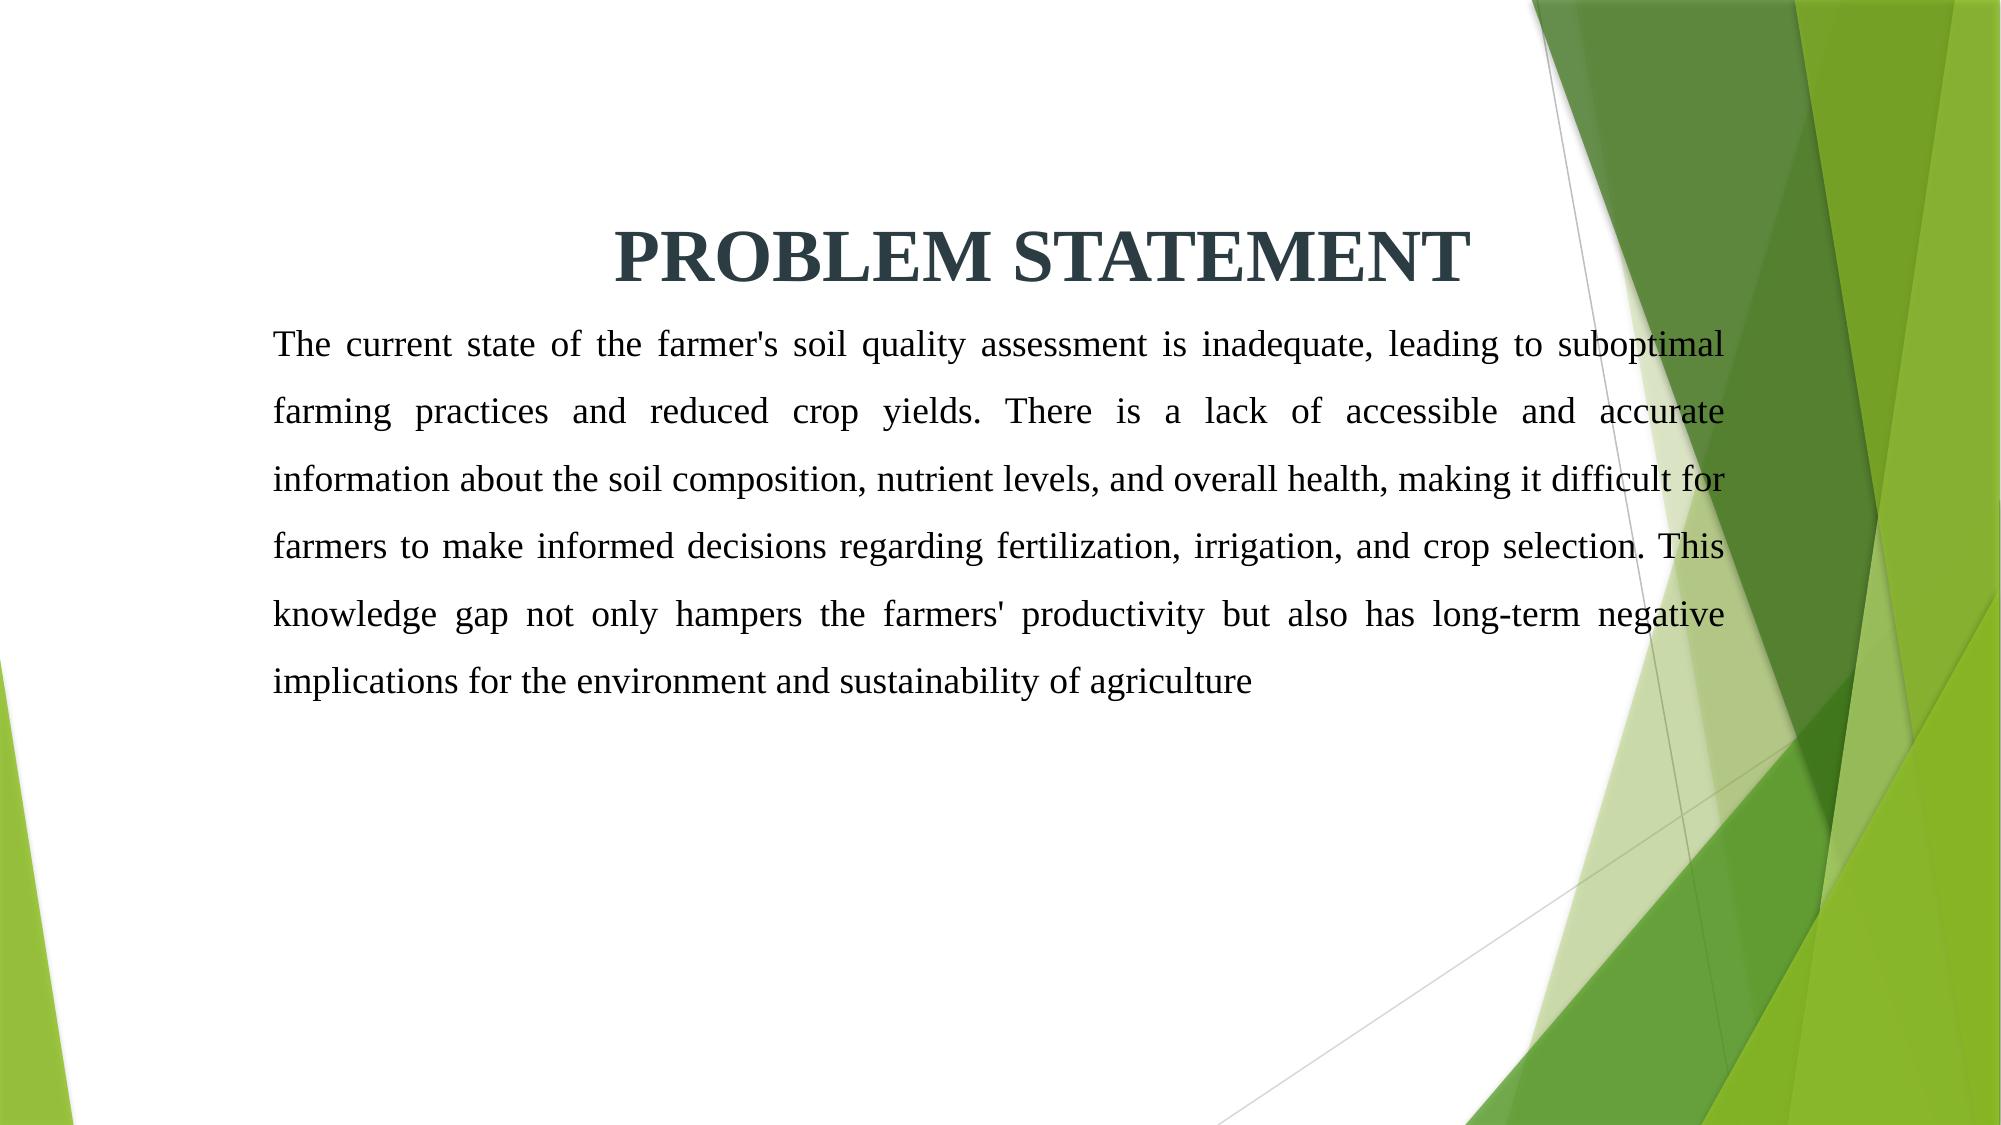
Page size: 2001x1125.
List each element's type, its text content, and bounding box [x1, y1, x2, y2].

text_box PROBLEM STATEMENT [263, 136, 1674, 289]
text_box The current state of the farmer's soil quality assessment is inadequate, leading to suboptimal farming practices and reduced crop yields. There is a lack of accessible and accurate information about the soil composition, nutrient levels, and overall health, making it difficult for farmers to make informed decisions regarding fertilization, irrigation, and crop selection. This knowledge gap not only hampers the farmers' productivity but also has long-term negative implications for the environment and sustainability of agriculture [258, 289, 1742, 709]
